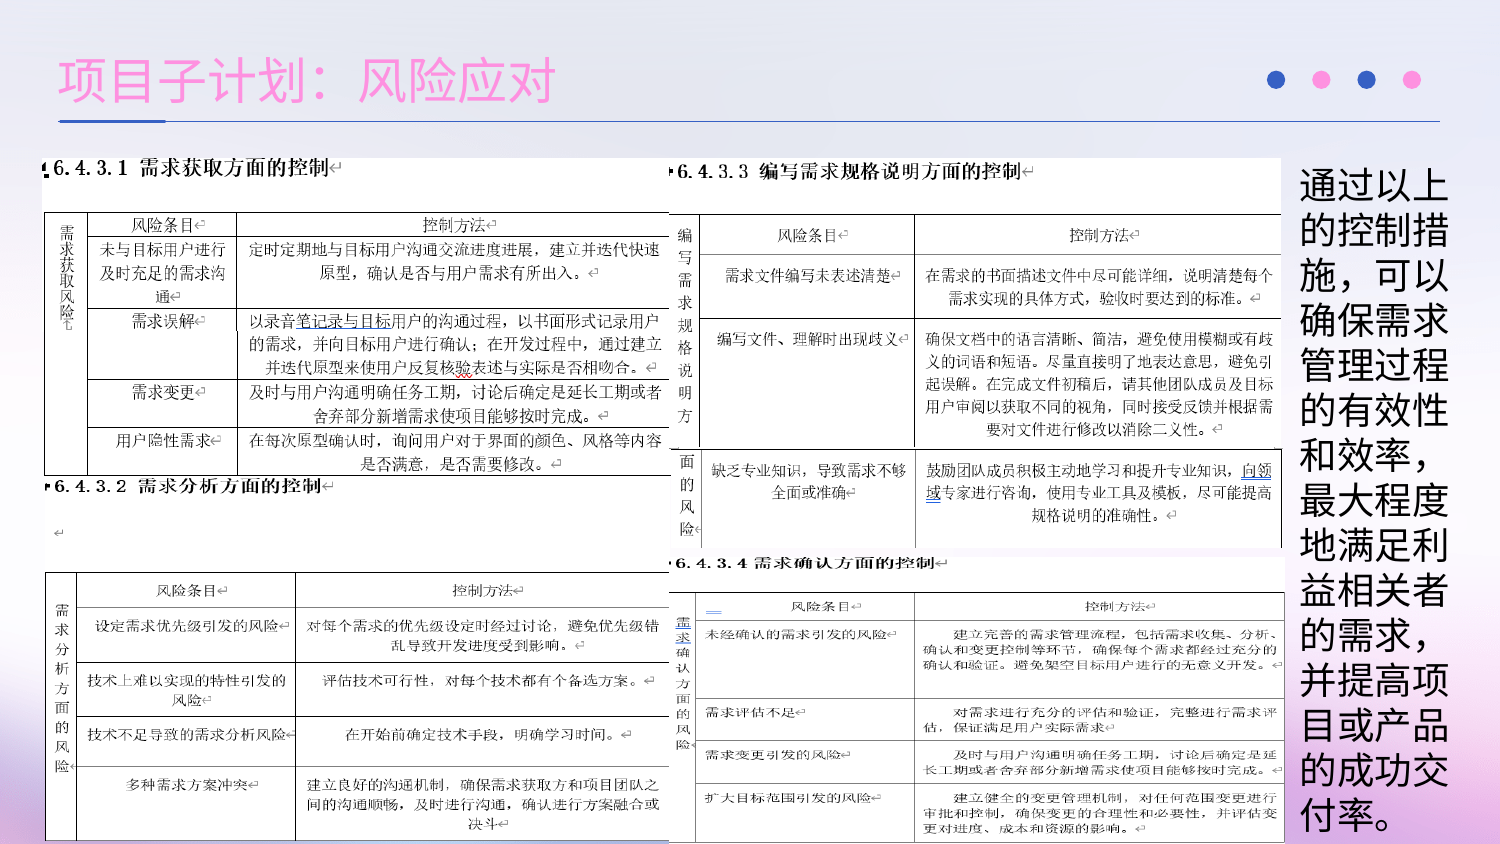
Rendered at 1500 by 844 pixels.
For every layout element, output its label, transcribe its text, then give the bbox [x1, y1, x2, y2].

text_box [1401, 69, 1423, 91]
text_box [1311, 69, 1332, 91]
text_box [1265, 69, 1287, 91]
text_box [1356, 69, 1377, 91]
picture [0, 0, 1500, 844]
text_box 通过以上的控制措施，可以确保需求管理过程的有效性和效率，最大程度地满足利益相关者的需求，并提高项目或产品的成功交付率。 [1285, 154, 1495, 630]
text_box 项目子计划：风险应对 [42, 41, 679, 117]
